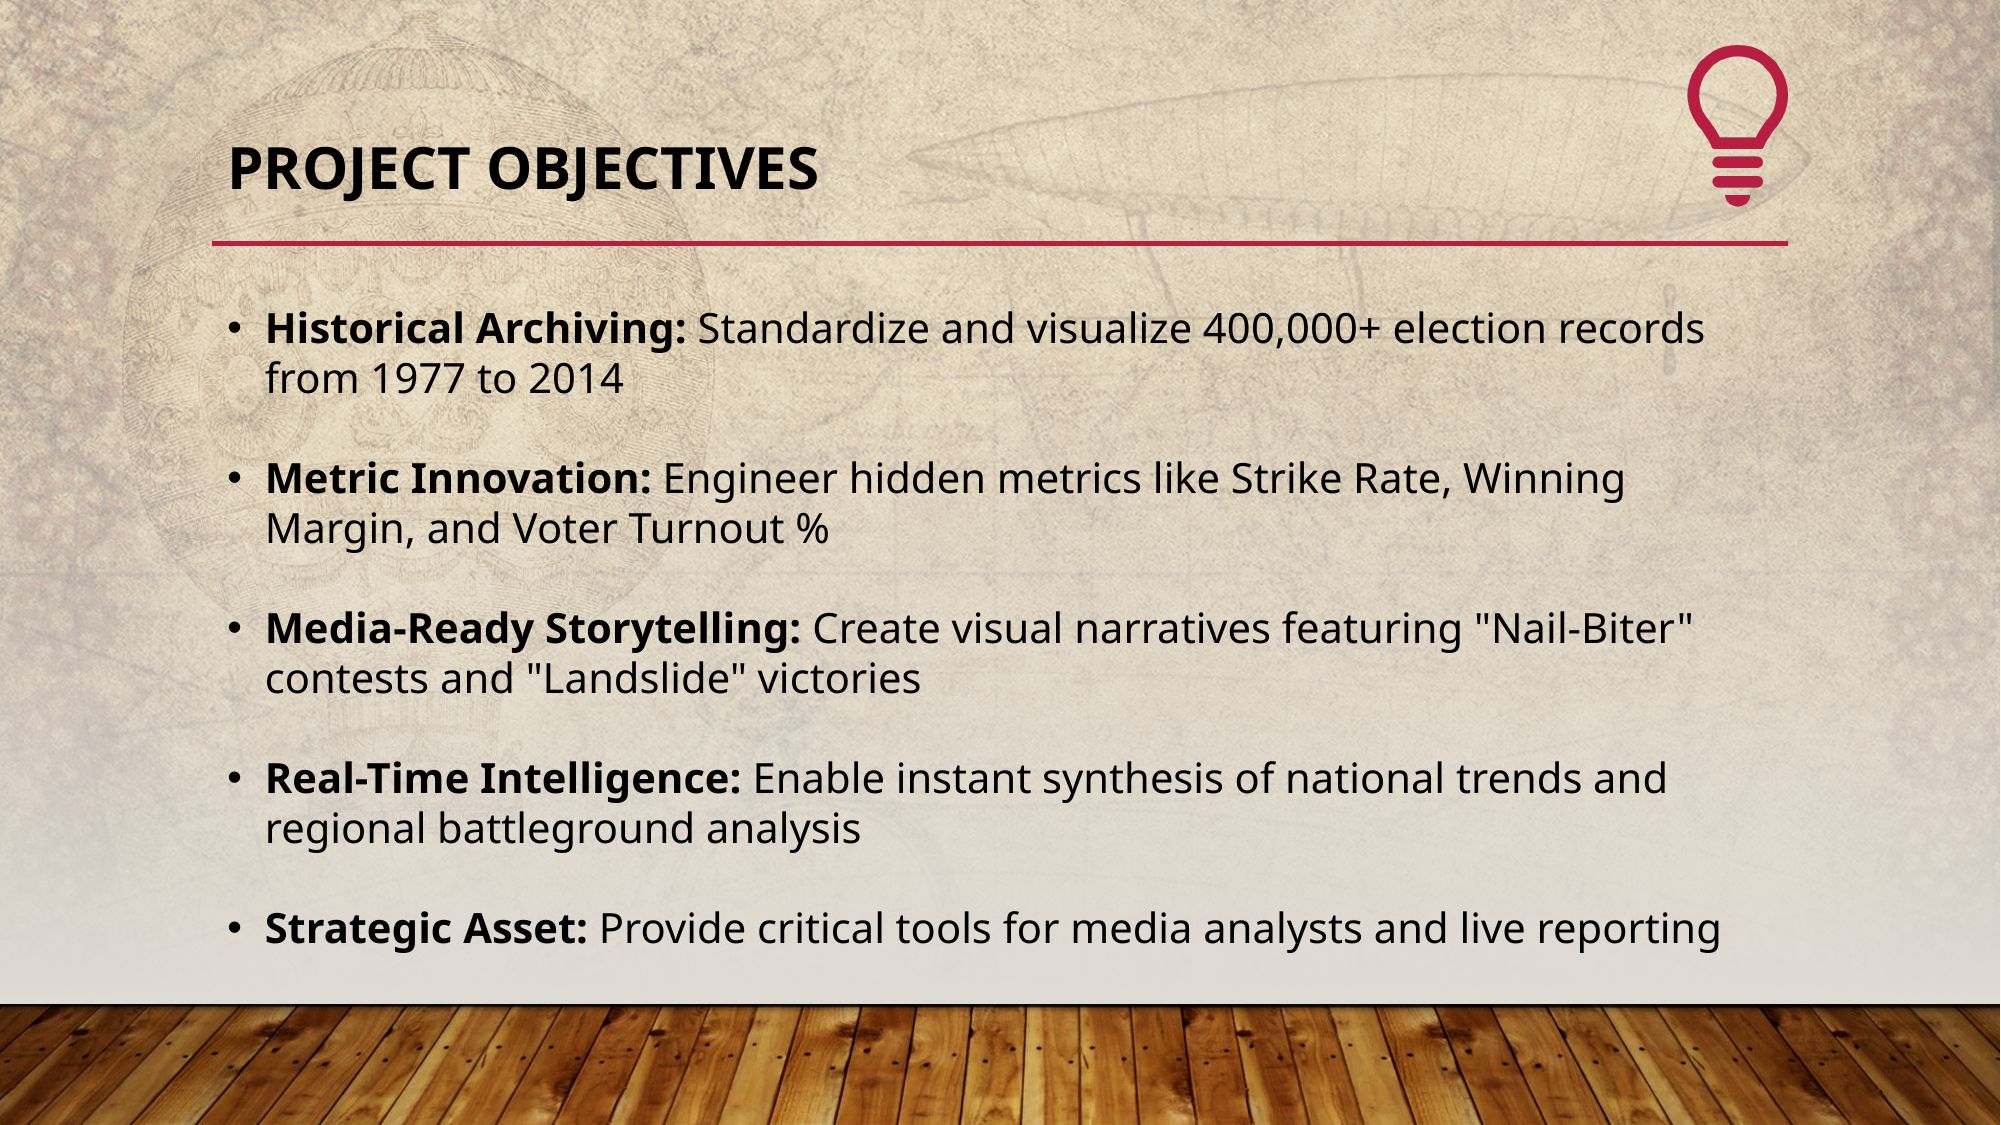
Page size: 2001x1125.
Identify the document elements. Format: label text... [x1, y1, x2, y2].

picture [0, 1004, 2000, 1125]
picture [1644, 33, 1830, 219]
list Historical Archiving: Standardize and visualize 400,000+ election records from 1977 to 2014 Metric Innovation: Engineer hidden metrics like Strike Rate, Winning Margin, and Voter Turnout % Media-Ready Storytelling: Create visual narratives featuring "Nail-Biter" contests and "Landslide" victories Real-Time Intelligence: Enable instant synthesis of national trends and regional battleground analysis Strategic Asset: Provide critical tools for media analysts and live reporting [212, 294, 1788, 960]
title Project Objectives [212, 131, 1788, 294]
